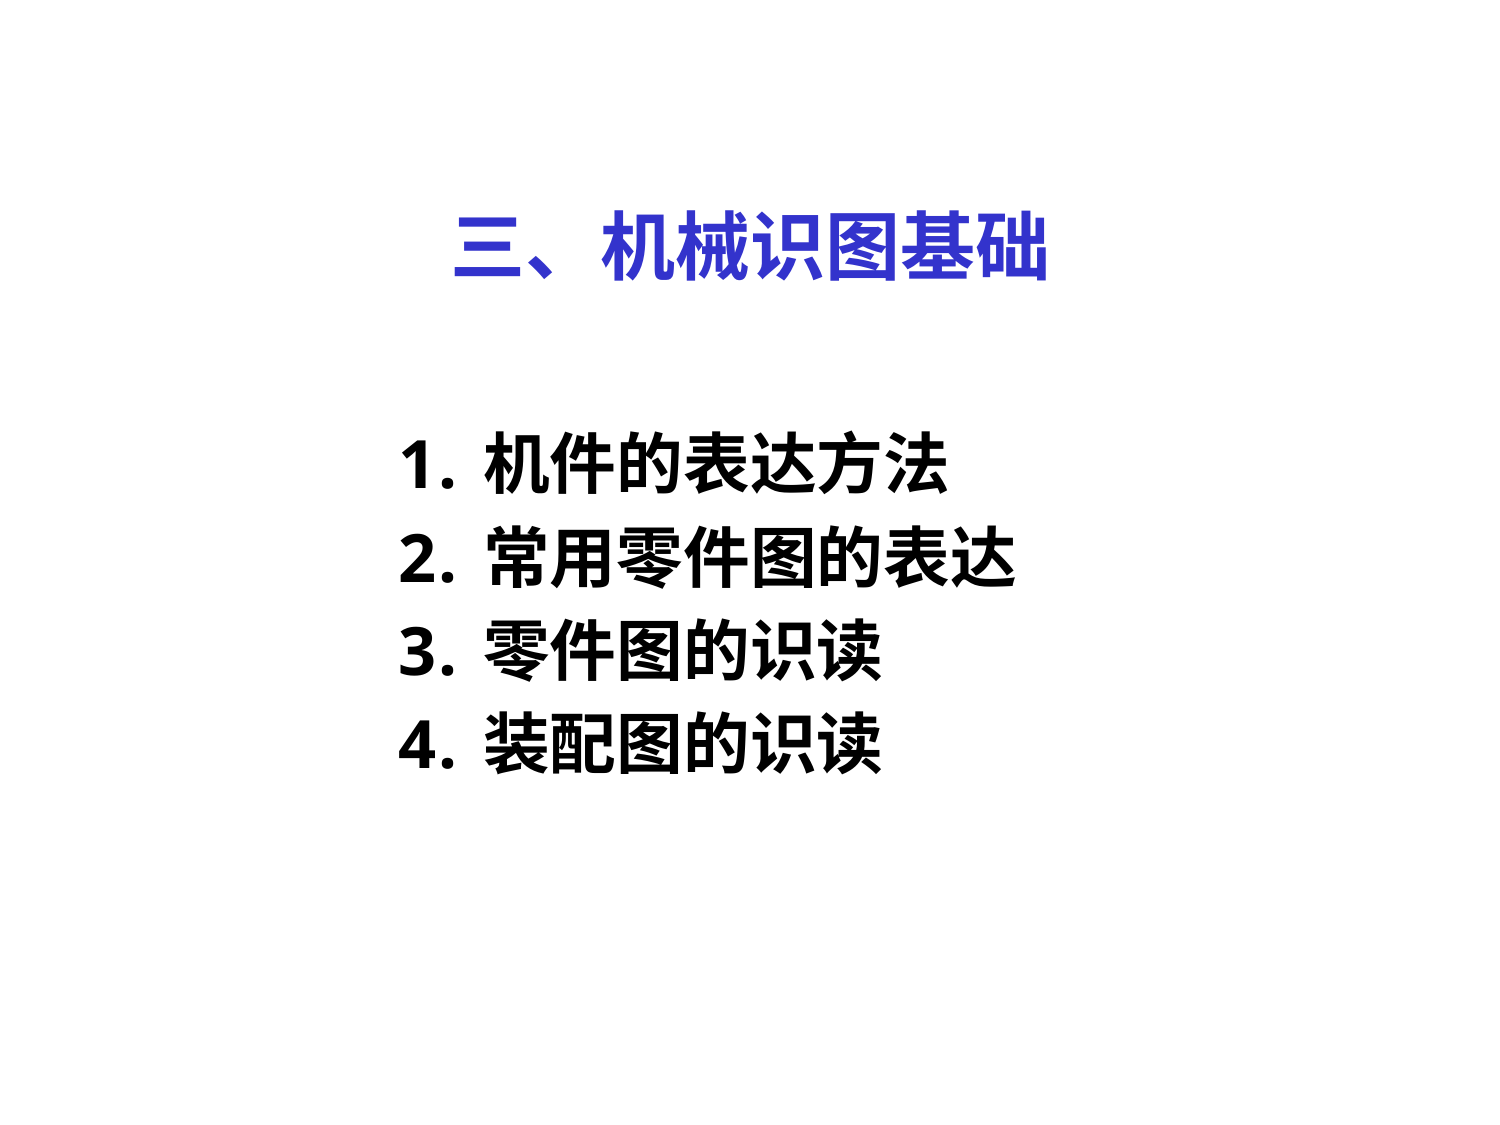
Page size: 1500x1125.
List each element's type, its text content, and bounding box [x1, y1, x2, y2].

title 三、机械识图基础 [75, 150, 1425, 338]
list 机件的表达方法 常用零件图的表达 零件图的识读 装配图的识读 [383, 414, 1081, 1068]
